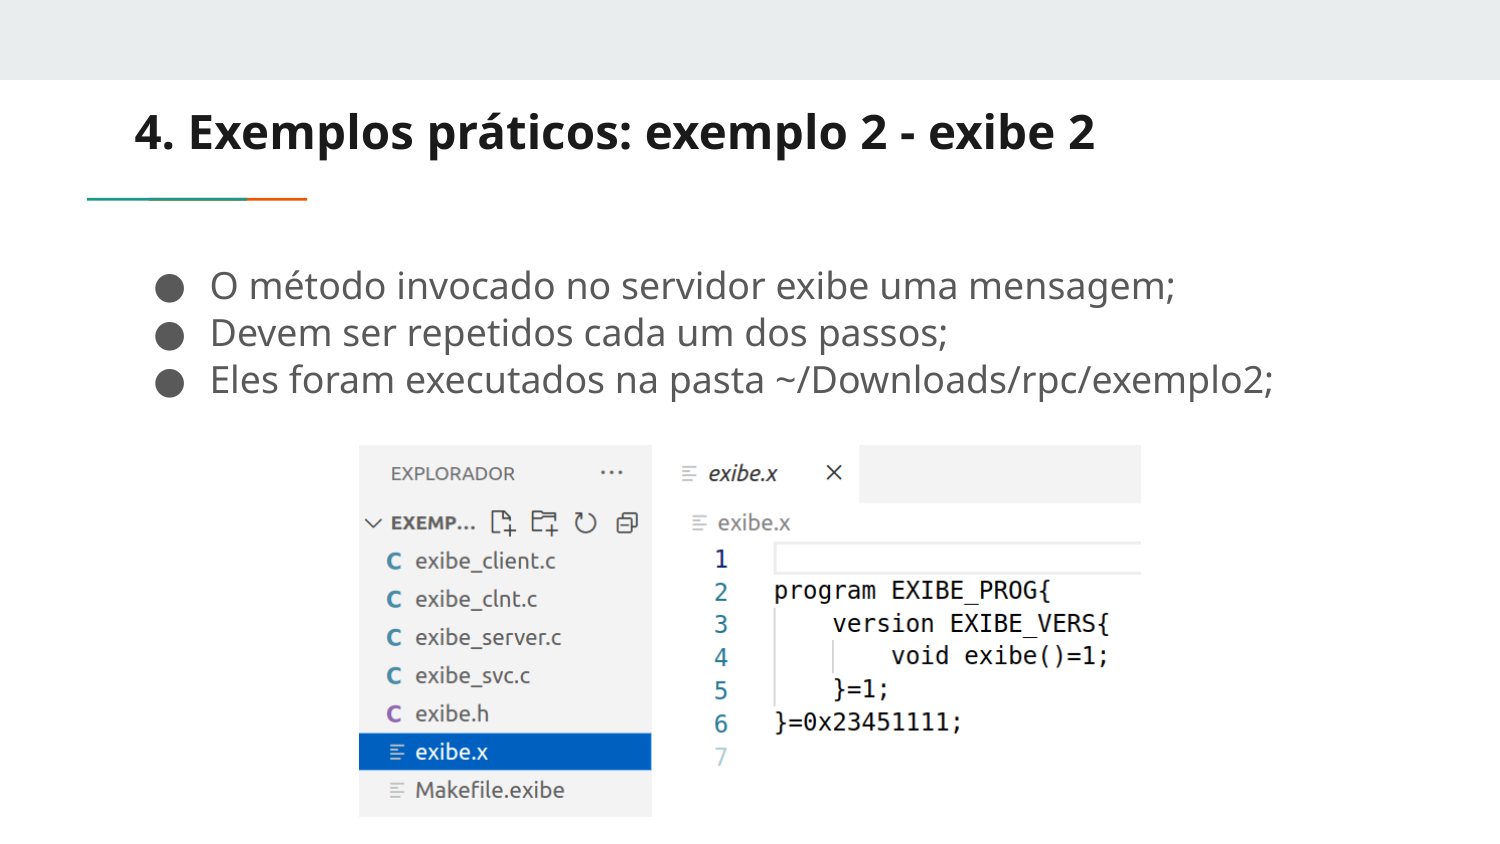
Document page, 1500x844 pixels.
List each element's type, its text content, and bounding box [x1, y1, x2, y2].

picture [359, 444, 1141, 818]
title 4. Exemplos práticos: exemplo 2 - exibe 2 [119, 87, 1381, 175]
list O método invocado no servidor exibe uma mensagem; Devem ser repetidos cada um dos passos; Eles foram executados na pasta ~/Downloads/rpc/exemplo2; [119, 244, 1381, 422]
